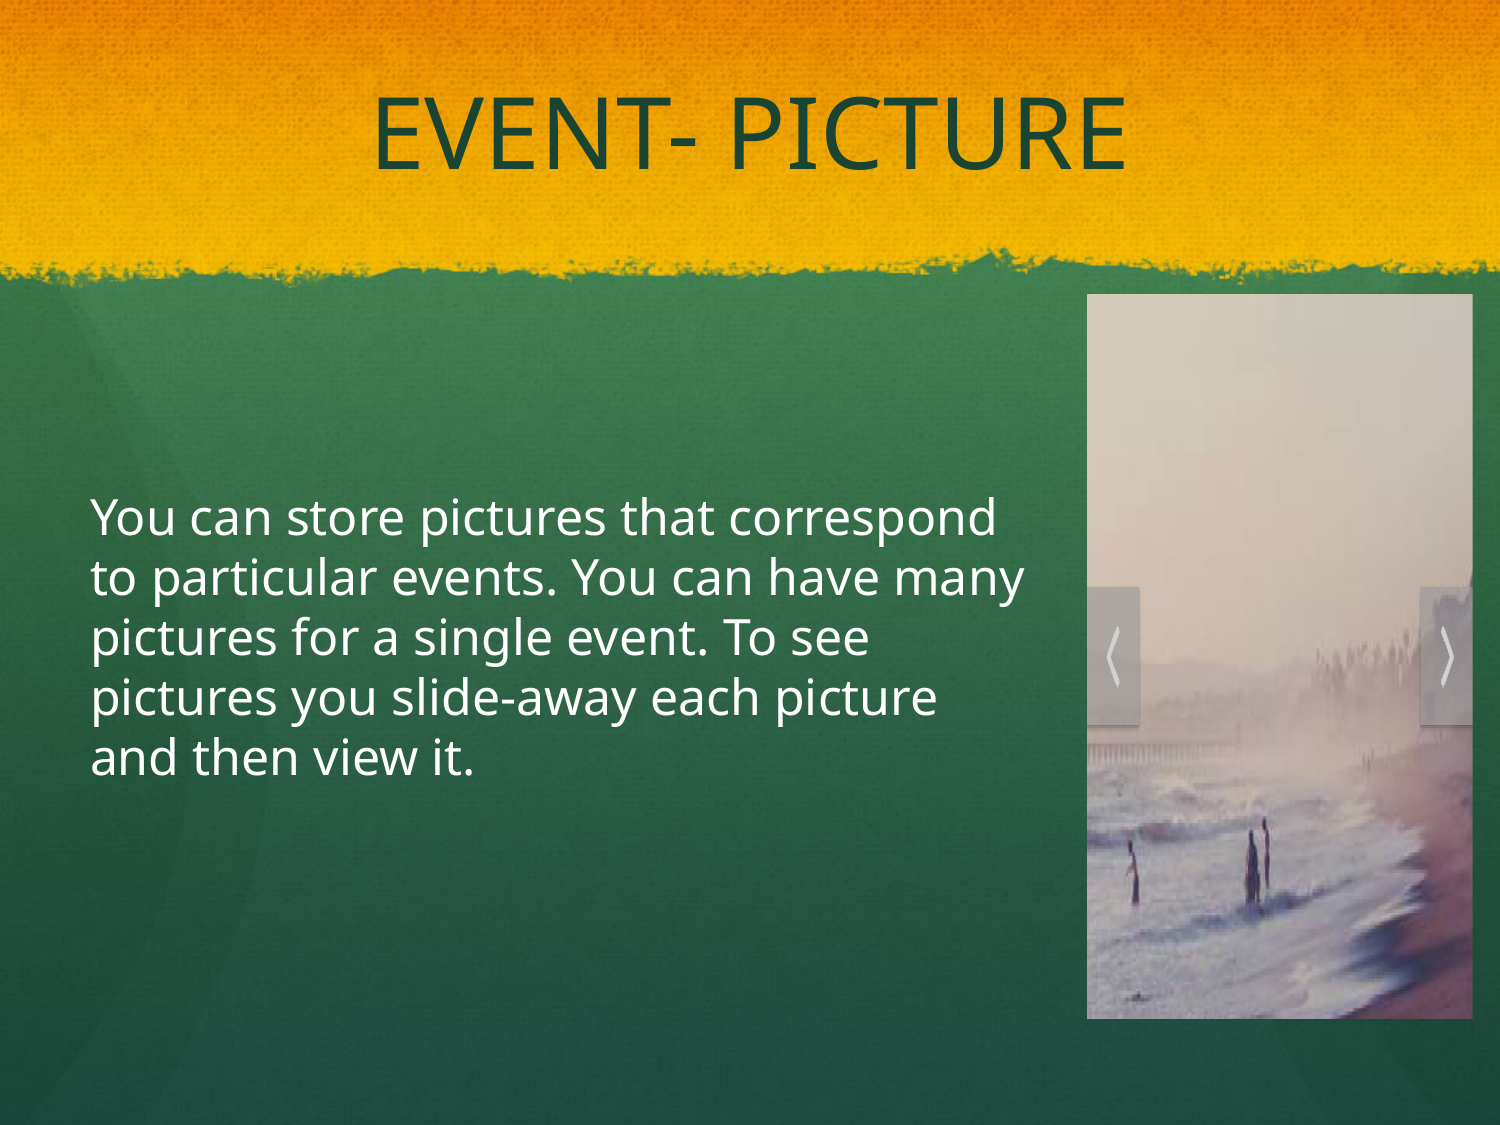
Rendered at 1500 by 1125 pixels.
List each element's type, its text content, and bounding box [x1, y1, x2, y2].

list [1086, 293, 1474, 1019]
text_box You can store pictures that correspond to particular events. You can have many pictures for a single event. To see pictures you slide-away each picture and then view it. [74, 375, 1044, 1065]
title EVENT- PICTURE [125, 13, 1375, 246]
picture [0, 0, 1500, 1125]
